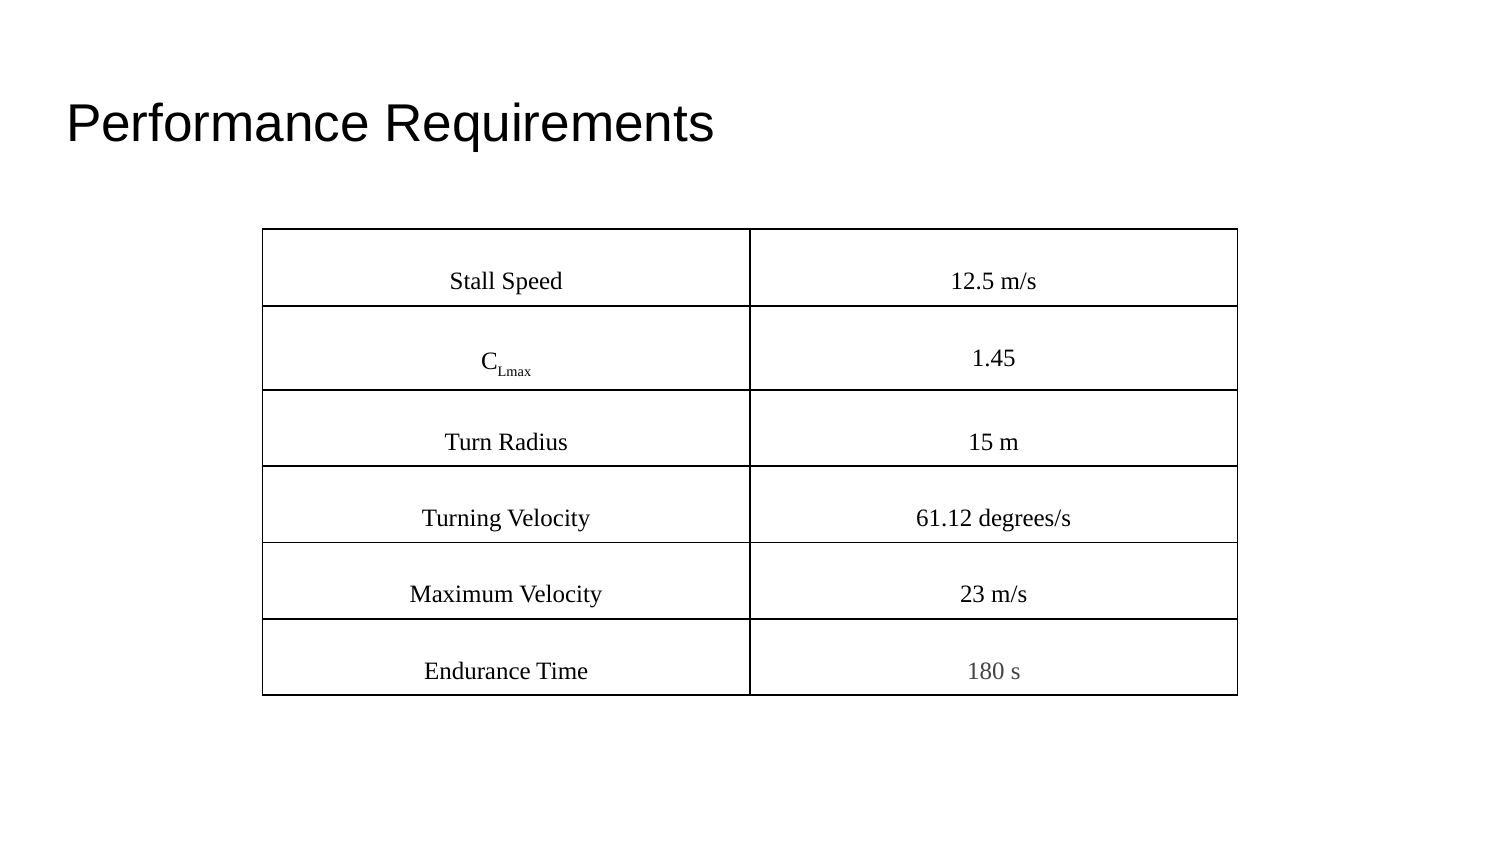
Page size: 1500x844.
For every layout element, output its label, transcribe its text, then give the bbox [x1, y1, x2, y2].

table_cell CLmax [263, 307, 749, 389]
table_cell 61.12 degrees/s [751, 467, 1237, 542]
table_cell 23 m/s [751, 543, 1237, 618]
table_cell Endurance Time [263, 620, 749, 694]
table_cell Turn Radius [263, 391, 749, 465]
table_cell Turning Velocity [263, 467, 749, 542]
table_header Stall Speed [263, 230, 749, 305]
table_cell Maximum Velocity [263, 543, 749, 618]
title Performance Requirements [51, 72, 1449, 167]
table_cell 180 s [751, 620, 1237, 694]
table_cell 1.45 [751, 307, 1237, 389]
table_cell 15 m [751, 391, 1237, 465]
table_header 12.5 m/s [751, 230, 1237, 305]
